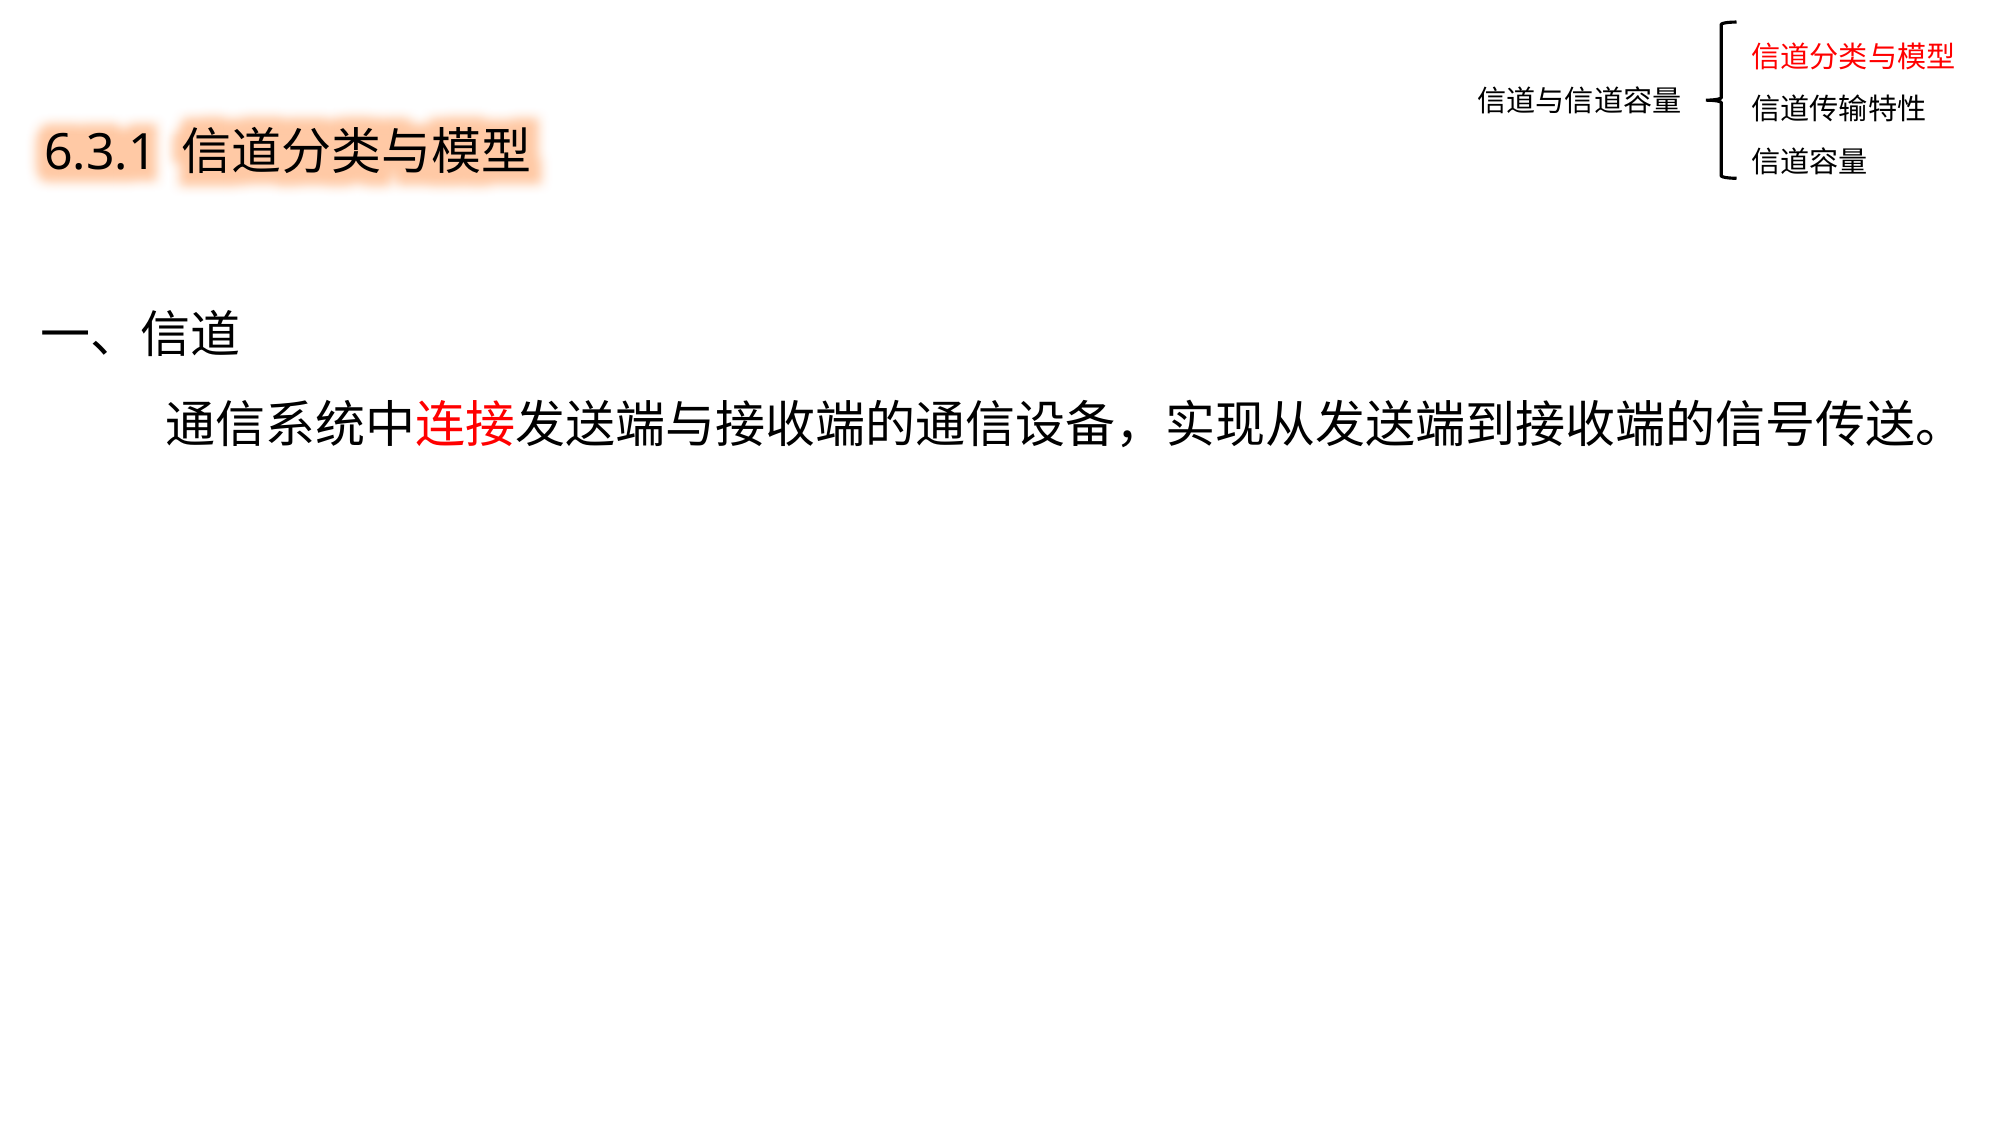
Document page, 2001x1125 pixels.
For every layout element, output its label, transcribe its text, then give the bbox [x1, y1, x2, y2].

text_box 6.3.1 信道分类与模型 [25, 56, 587, 213]
text_box 物理层 [18, 49, 596, 222]
text_box 一、信道 通信系统中连接发送端与接收端的通信设备，实现从发送端到接收端的信号传送。 [25, 265, 2000, 461]
text_box 信道与信道容量 [1462, 74, 1706, 125]
text_box 信道分类与模型 信道传输特性 信道容量 [1736, 13, 2000, 186]
text_box [1705, 20, 1736, 180]
table_cell 0 [22, 53, 592, 218]
